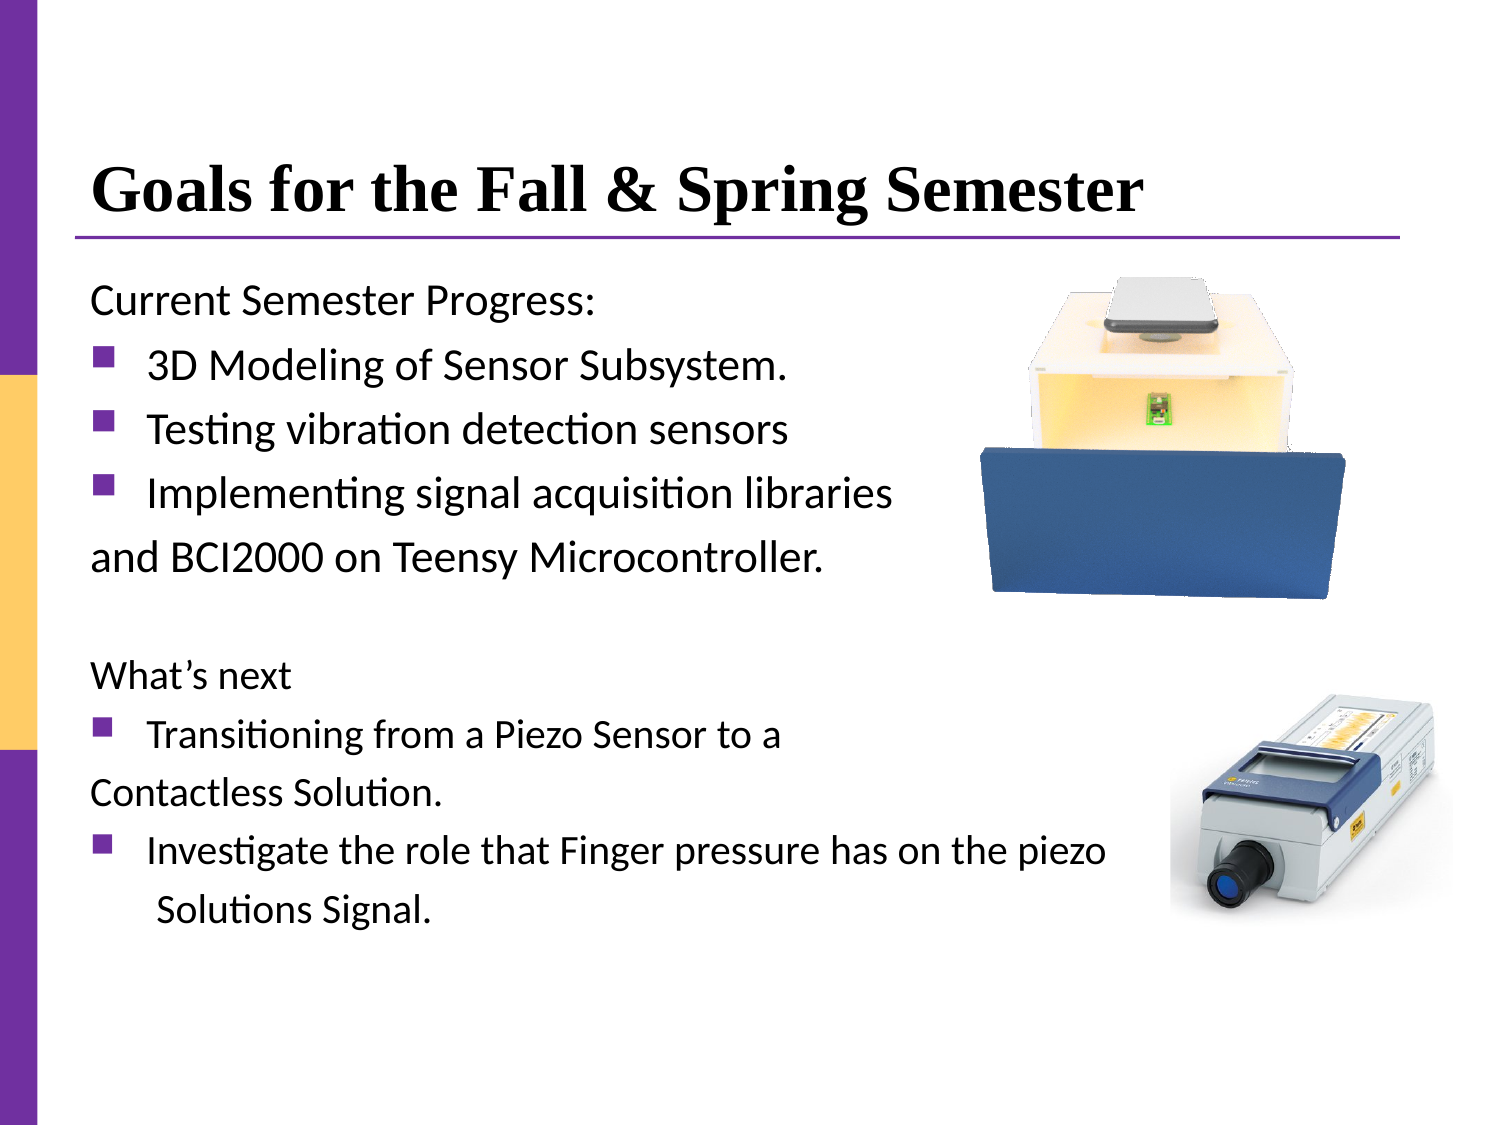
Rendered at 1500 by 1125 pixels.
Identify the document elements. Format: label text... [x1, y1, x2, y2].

picture [915, 250, 1454, 939]
list Current Semester Progress: 3D Modeling of Sensor Subsystem. Testing vibration detection sensors Implementing signal acquisition libraries and BCI2000 on Teensy Microcontroller. What’s next Transitioning from a Piezo Sensor to a Contactless Solution. Investigate the role that Finger pressure has on the piezo Solutions Signal. [74, 262, 1426, 1080]
title Goals for the Fall & Spring Semester [74, 45, 1426, 233]
